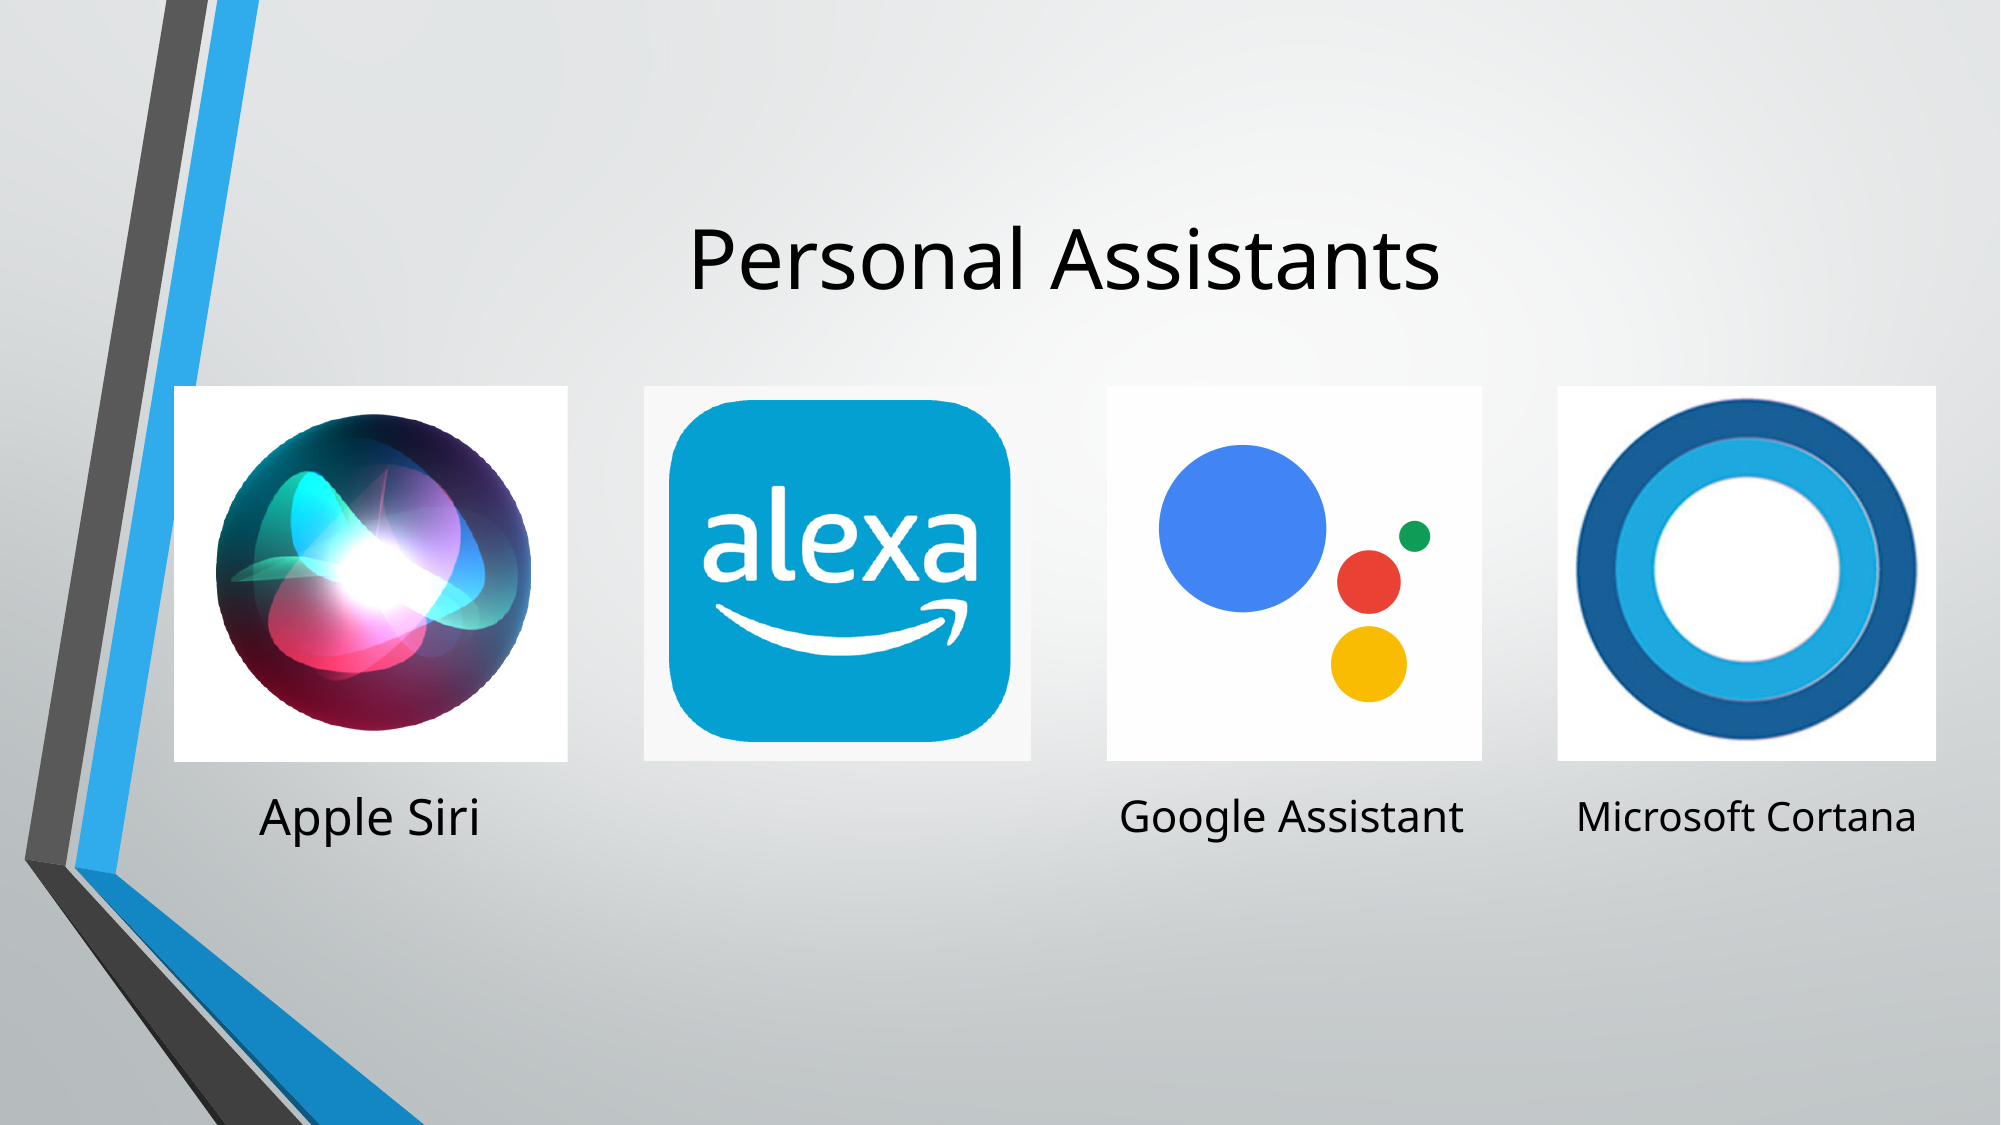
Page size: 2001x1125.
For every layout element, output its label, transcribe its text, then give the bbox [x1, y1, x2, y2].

list Apple Siri [174, 762, 568, 871]
picture [173, 386, 568, 762]
text_box Google Assistant [1102, 760, 1482, 871]
picture [1557, 386, 1937, 761]
picture [643, 386, 1032, 761]
picture [1106, 386, 1482, 761]
title Personal Assistants [243, 112, 1887, 400]
text_box Microsoft Cortana [1557, 761, 1937, 871]
